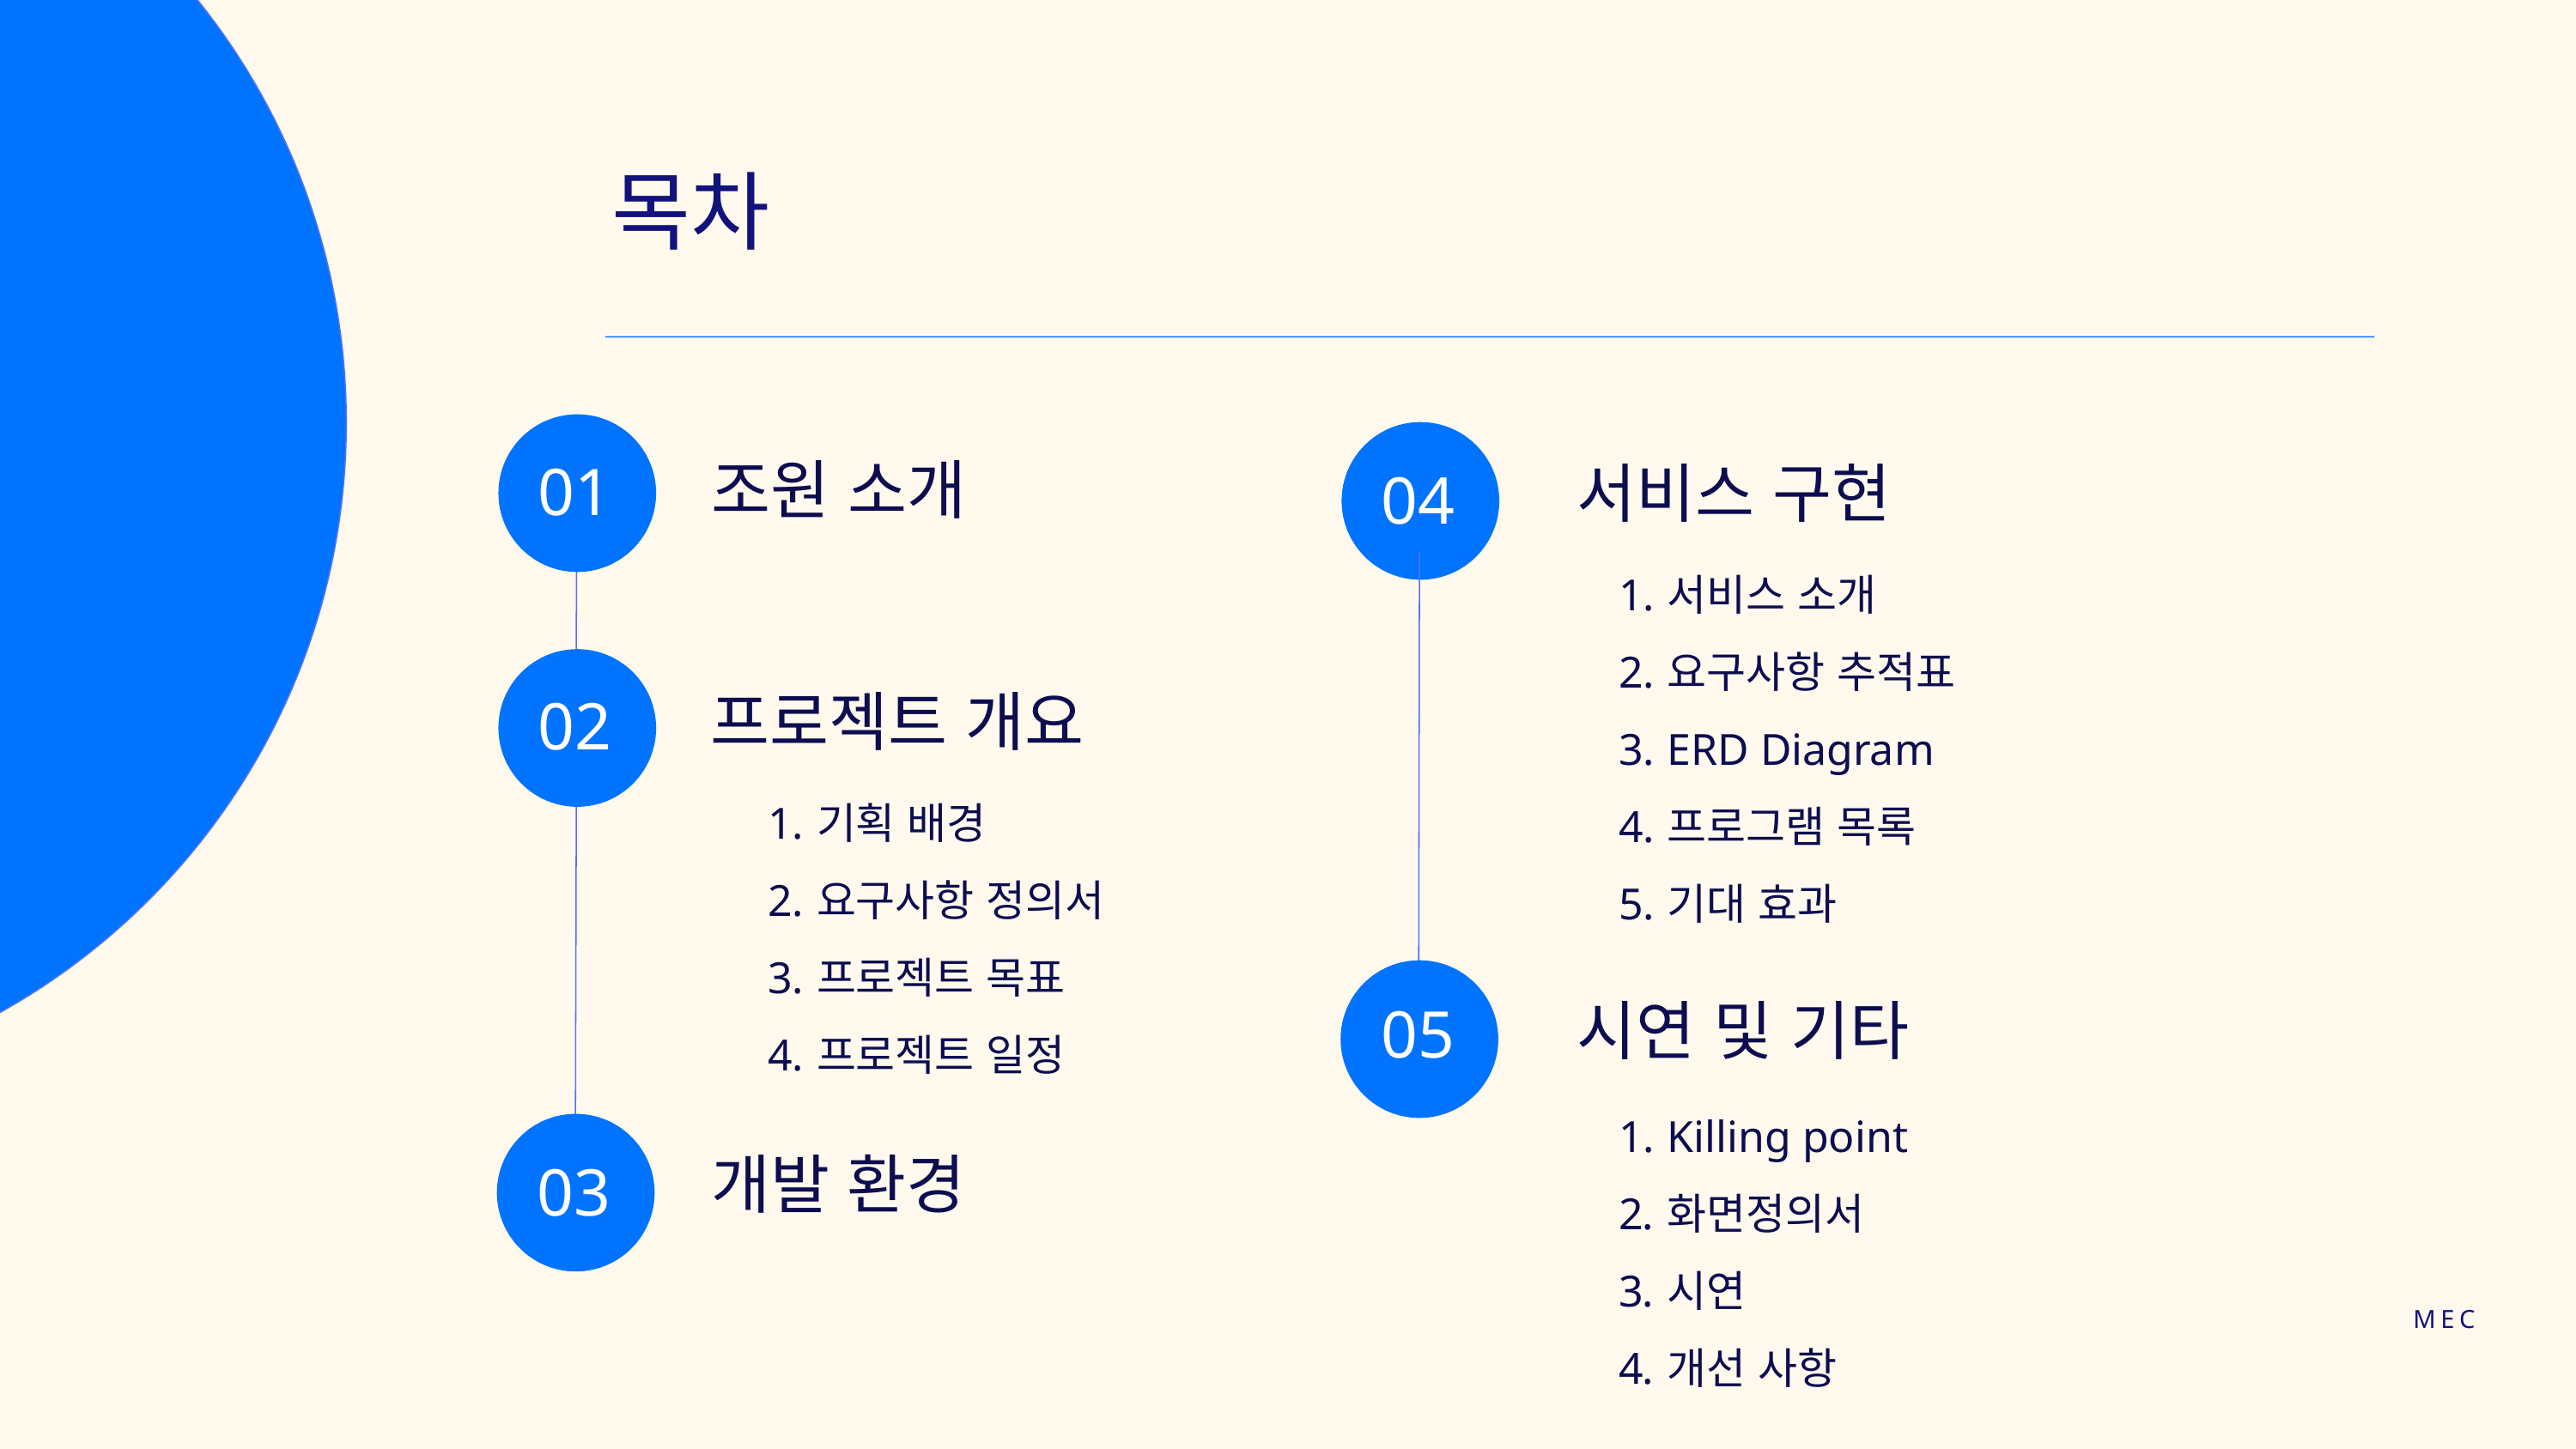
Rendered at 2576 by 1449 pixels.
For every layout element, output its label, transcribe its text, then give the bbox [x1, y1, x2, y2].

text_box 서비스 소개 요구사항 추적표 ERD Diagram 프로그램 목록 기대 효과 [1619, 542, 2221, 929]
text_box 기획 배경 요구사항 정의서 프로젝트 목표 프로젝트 일정 [768, 770, 1159, 1080]
text_box [0, 0, 347, 1013]
text_box 목차 [611, 209, 1055, 261]
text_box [496, 1113, 655, 1272]
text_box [1341, 421, 1500, 580]
text_box 서비스 구현 [1577, 470, 1957, 530]
text_box MEC [2070, 1303, 2476, 1334]
text_box 시연 및 기타 [1577, 1007, 1981, 1068]
text_box 프로젝트 개요 [711, 698, 1130, 759]
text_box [498, 414, 657, 573]
text_box 개발 환경 [711, 1161, 1049, 1222]
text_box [498, 648, 657, 808]
text_box Killing point 화면정의서 시연 개선 사항 [1619, 1083, 2070, 1393]
text_box 조원 소개 [711, 466, 1049, 527]
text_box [1340, 960, 1499, 1119]
